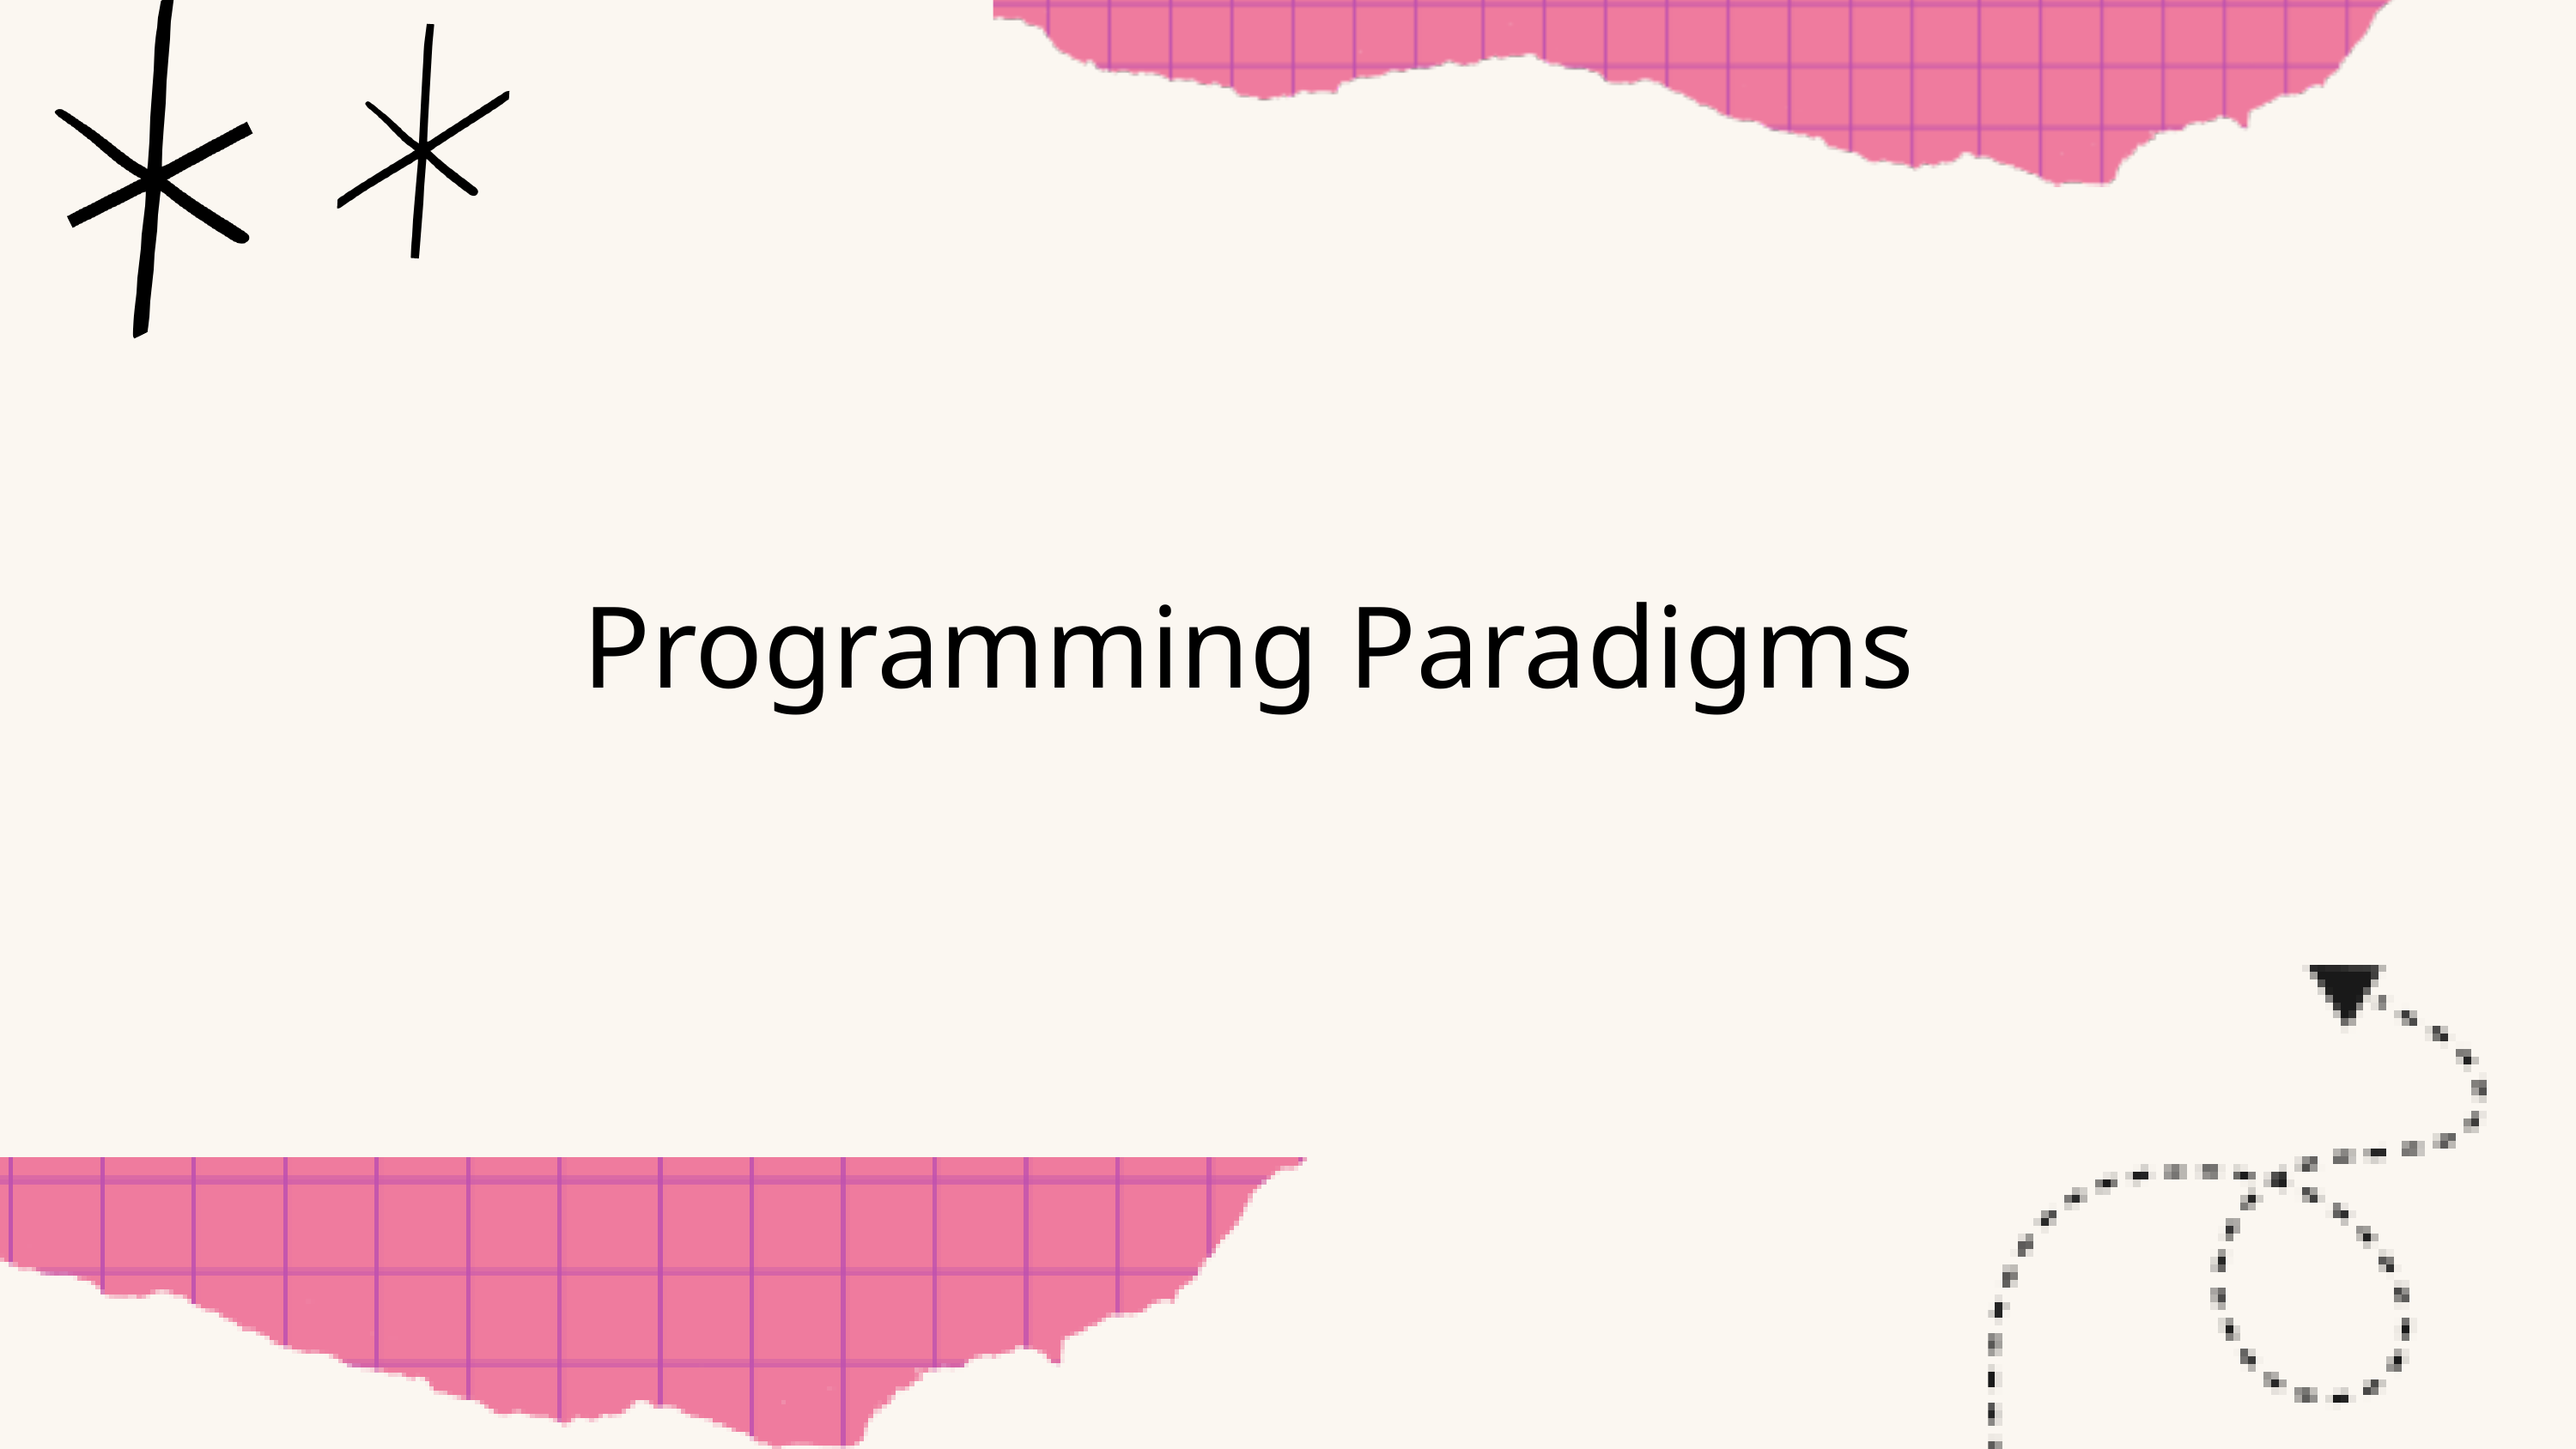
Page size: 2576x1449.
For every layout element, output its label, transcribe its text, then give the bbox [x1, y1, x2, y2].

text_box [0, 1157, 1308, 1449]
text_box [1988, 965, 2487, 1449]
text_box [0, 0, 312, 342]
text_box Programming Paradigms [574, 553, 1923, 711]
text_box [993, 0, 2414, 187]
text_box [333, 18, 514, 264]
